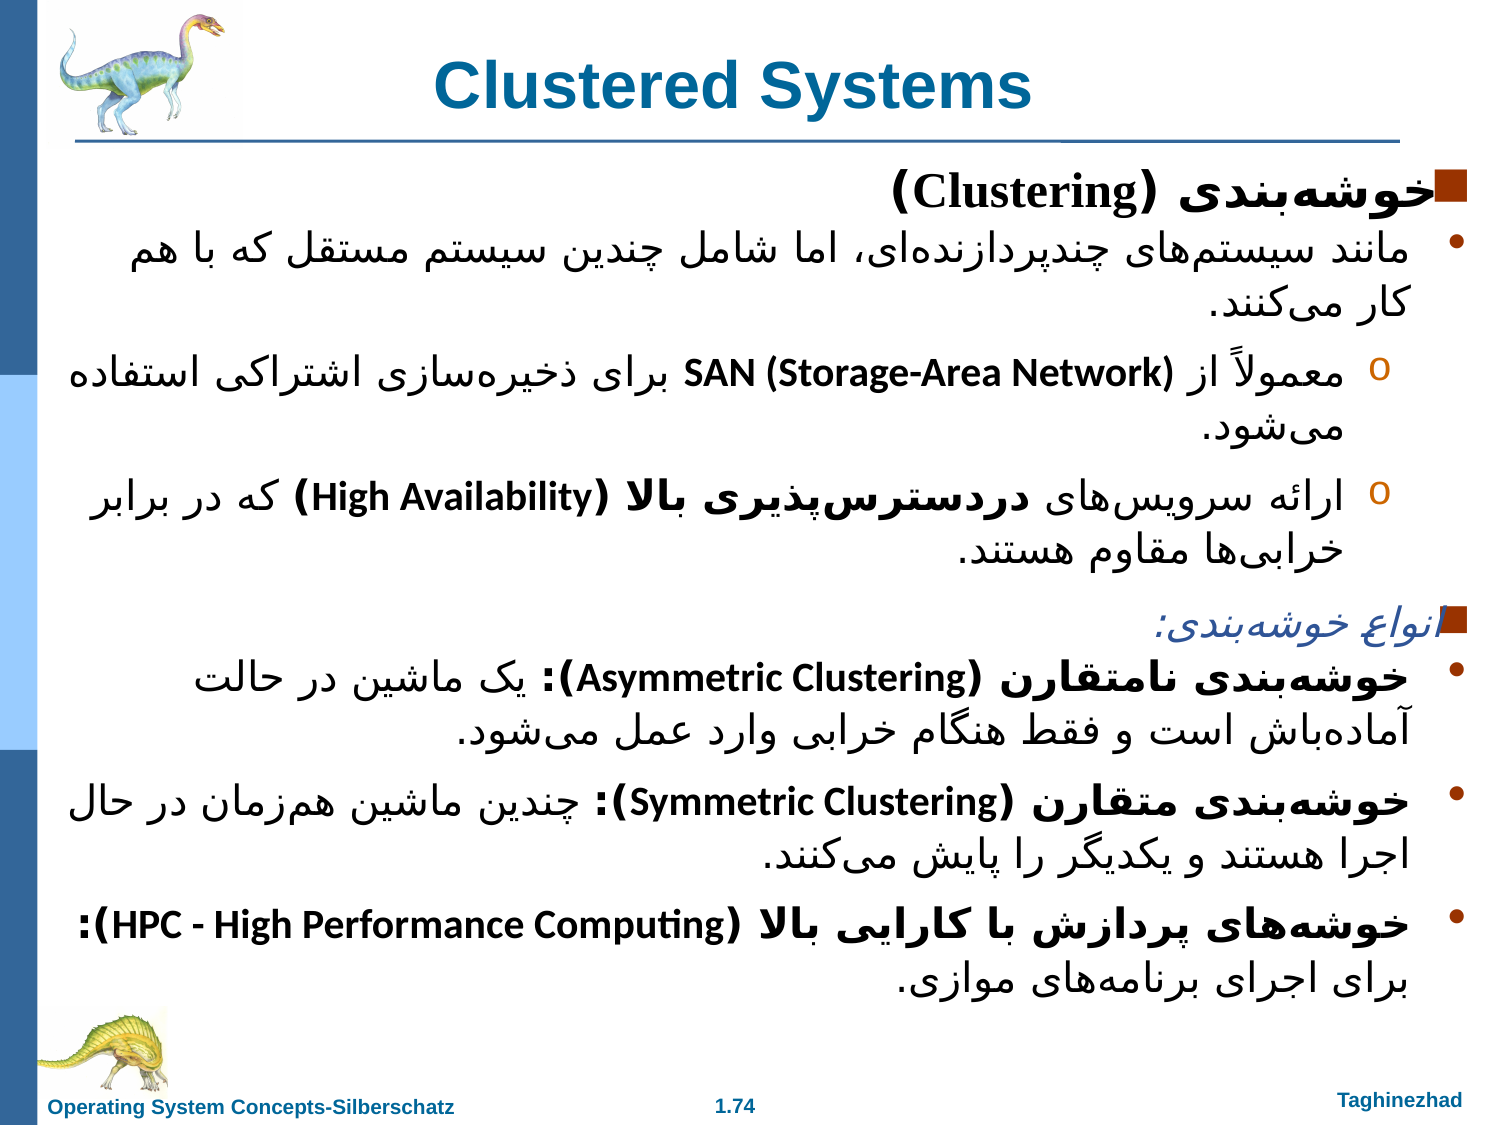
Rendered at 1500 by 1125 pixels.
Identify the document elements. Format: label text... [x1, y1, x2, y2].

list خوشه‌بندی (Clustering) مانند سیستم‌های چندپردازنده‌ای، اما شامل چندین سیستم مستقل که با هم کار می‌کنند. معمولاً از SAN (Storage-Area Network) برای ذخیره‌سازی اشتراکی استفاده می‌شود. ارائه سرویس‌های دردسترس‌پذیری بالا (High Availability) که در برابر خرابی‌ها مقاوم هستند. انواع خوشه‌بندی: خوشه‌بندی نامتقارن (Asymmetric Clustering): یک ماشین در حالت آماده‌باش است و فقط هنگام خرابی وارد عمل می‌شود. خوشه‌بندی متقارن (Symmetric Clustering): چندین ماشین هم‌زمان در حال اجرا هستند و یکدیگر را پایش می‌کنند. خوشه‌های پردازش با کارایی بالا (HPC - High Performance Computing): برای اجرای برنامه‌های موازی. [48, 149, 1483, 1091]
picture [46, 0, 243, 149]
picture [38, 1006, 168, 1099]
title Clustered Systems [75, 34, 1393, 130]
